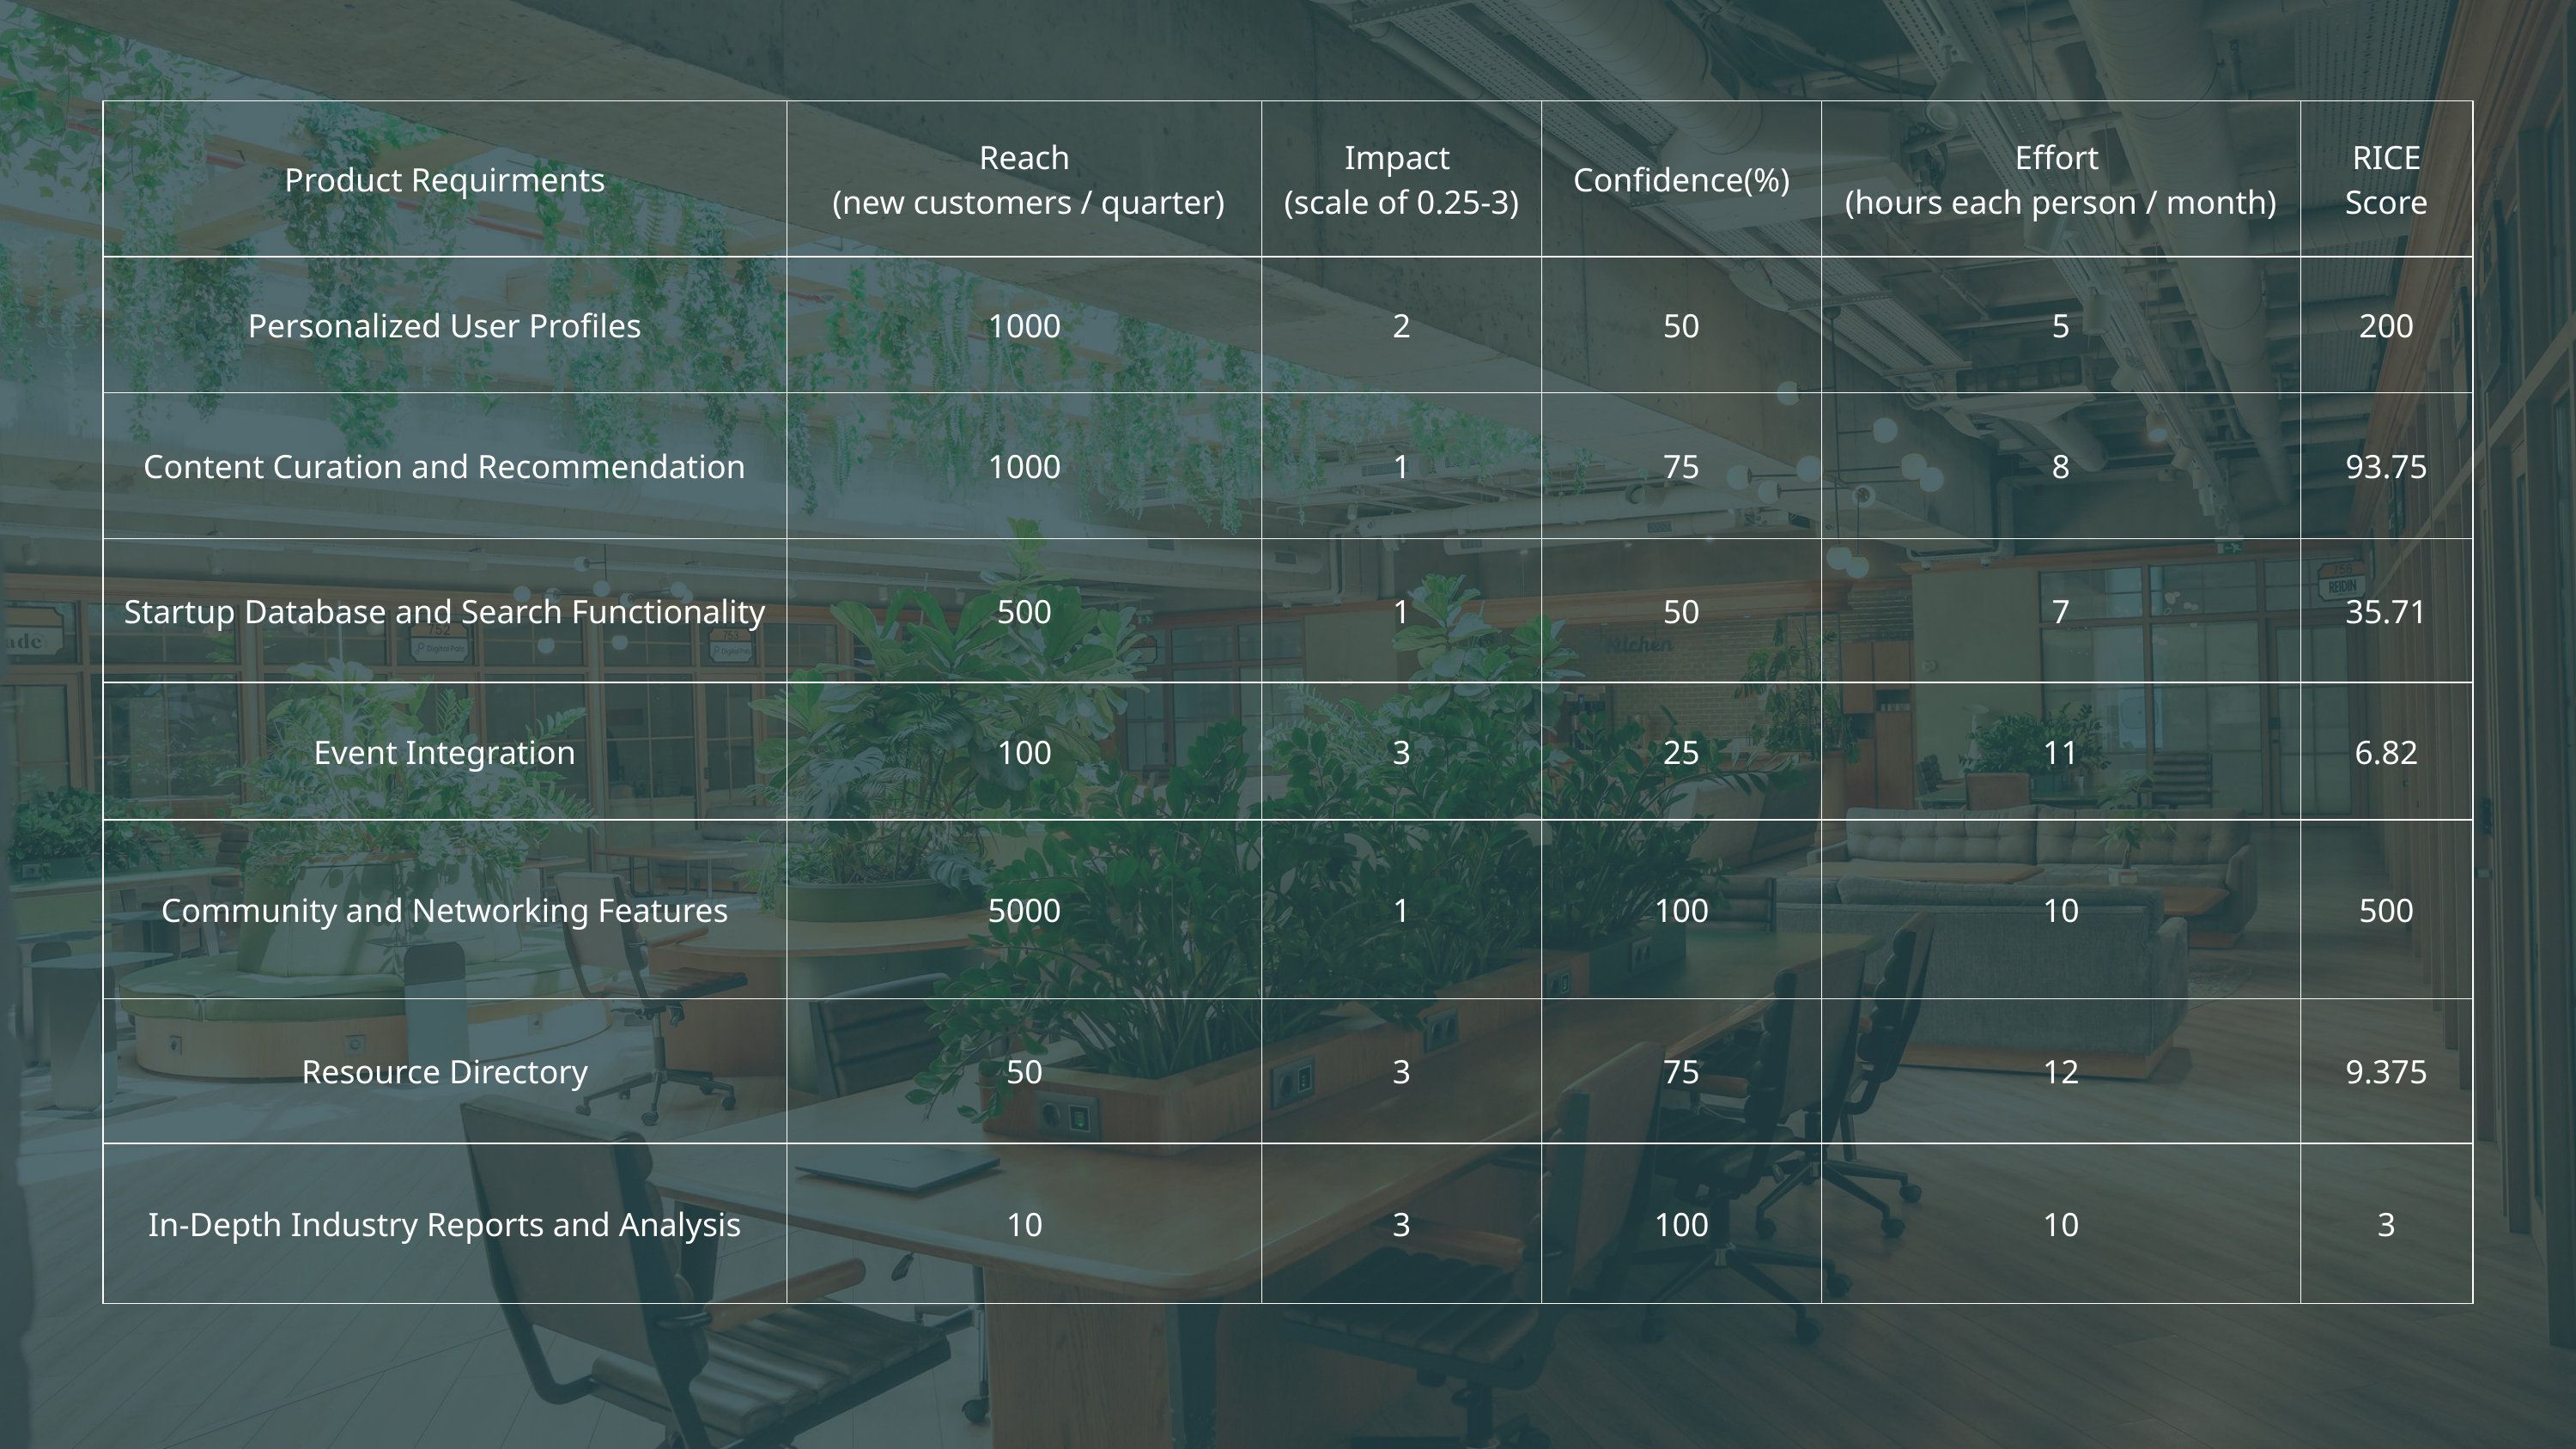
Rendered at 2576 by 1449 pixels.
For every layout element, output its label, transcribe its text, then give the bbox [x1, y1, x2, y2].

table_cell 3 [1262, 999, 1541, 1143]
table_cell 9.375 [2301, 999, 2472, 1143]
table_cell 50 [787, 999, 1261, 1143]
table_cell 7 [1822, 539, 2300, 682]
table_cell 1 [1262, 393, 1541, 538]
table_cell 1 [1262, 539, 1541, 682]
table_header Reach (new customers / quarter) [787, 101, 1261, 256]
table_cell 500 [787, 539, 1261, 682]
table_cell 35.71 [2301, 539, 2472, 682]
table_cell 1000 [787, 393, 1261, 538]
table_cell 10 [1822, 821, 2300, 998]
table_cell 75 [1542, 393, 1821, 538]
table_cell 8 [1822, 393, 2300, 538]
table_cell Event Integration [104, 683, 787, 819]
table_cell 93.75 [2301, 393, 2472, 538]
table_cell 6.82 [2301, 683, 2472, 819]
table_cell 50 [1542, 258, 1821, 392]
table_cell 5000 [787, 821, 1261, 998]
table_cell 1 [1262, 821, 1541, 998]
table_cell 25 [1542, 683, 1821, 819]
table_cell 12 [1822, 999, 2300, 1143]
table_cell 11 [1822, 683, 2300, 819]
table_cell Startup Database and Search Functionality [104, 539, 787, 682]
table_cell 3 [2301, 1144, 2472, 1303]
table_header Effort (hours each person / month) [1822, 101, 2300, 256]
table_cell 1000 [787, 258, 1261, 392]
table_cell Personalized User Profiles [104, 258, 787, 392]
table_cell 10 [1822, 1144, 2300, 1303]
table_cell Content Curation and Recommendation [104, 393, 787, 538]
table_cell 200 [2301, 258, 2472, 392]
table_cell Community and Networking Features [104, 821, 787, 998]
table_cell 3 [1262, 683, 1541, 819]
table_header Product Requirments [104, 101, 787, 256]
table_header Impact (scale of 0.25-3) [1262, 101, 1541, 256]
table_cell 100 [1542, 821, 1821, 998]
table_header RICE Score [2301, 101, 2472, 256]
table_cell 2 [1262, 258, 1541, 392]
table_cell 500 [2301, 821, 2472, 998]
table_cell 10 [787, 1144, 1261, 1303]
table_cell 100 [787, 683, 1261, 819]
table_cell 3 [1262, 1144, 1541, 1303]
text_box [0, 0, 2576, 1449]
table_cell 5 [1822, 258, 2300, 392]
table_cell 100 [1542, 1144, 1821, 1303]
table_cell 50 [1542, 539, 1821, 682]
table_cell 75 [1542, 999, 1821, 1143]
table_cell In-Depth Industry Reports and Analysis [104, 1144, 787, 1303]
table_cell Resource Directory [104, 999, 787, 1143]
table_header Confidence(%) [1542, 101, 1821, 256]
